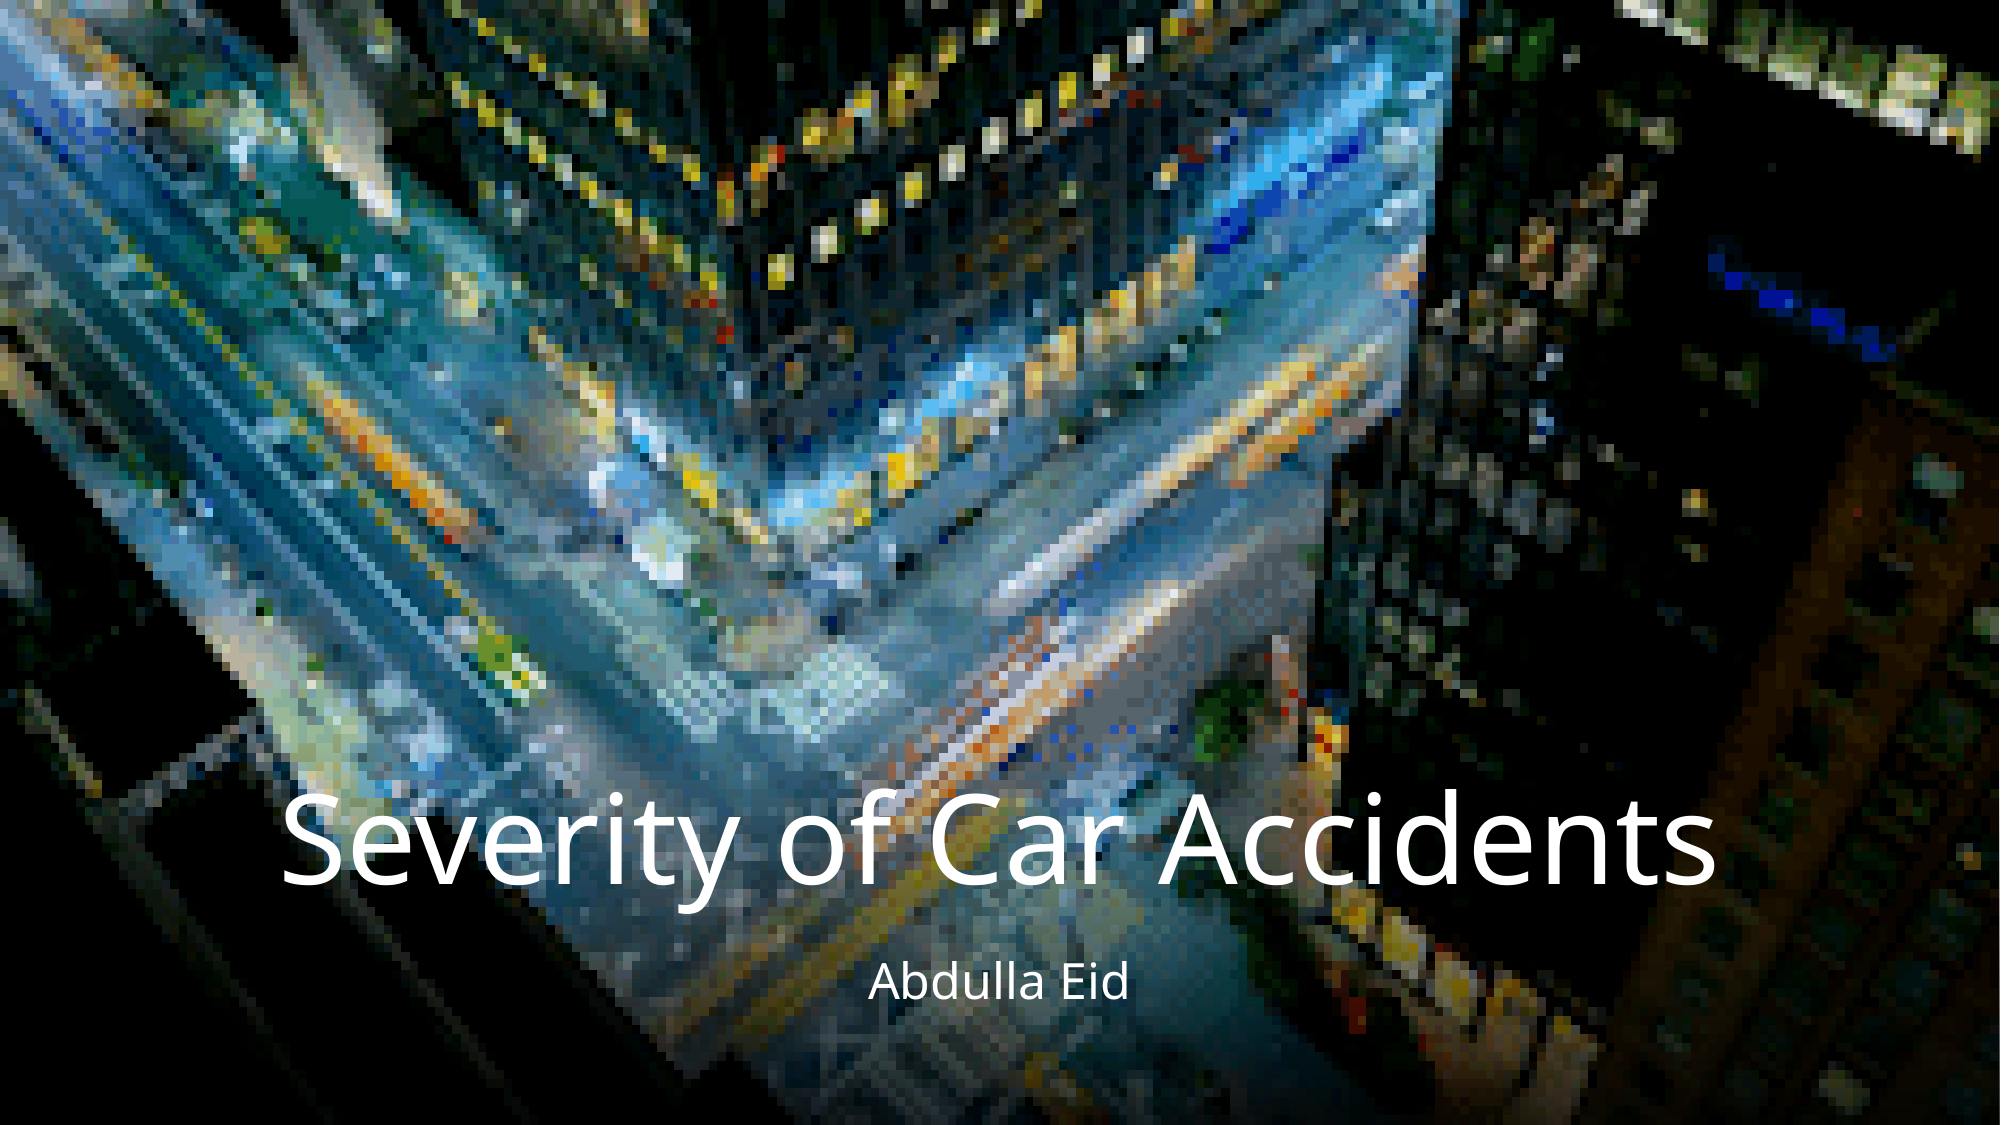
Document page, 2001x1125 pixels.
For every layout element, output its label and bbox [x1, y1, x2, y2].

text_box [0, 0, 2000, 1125]
